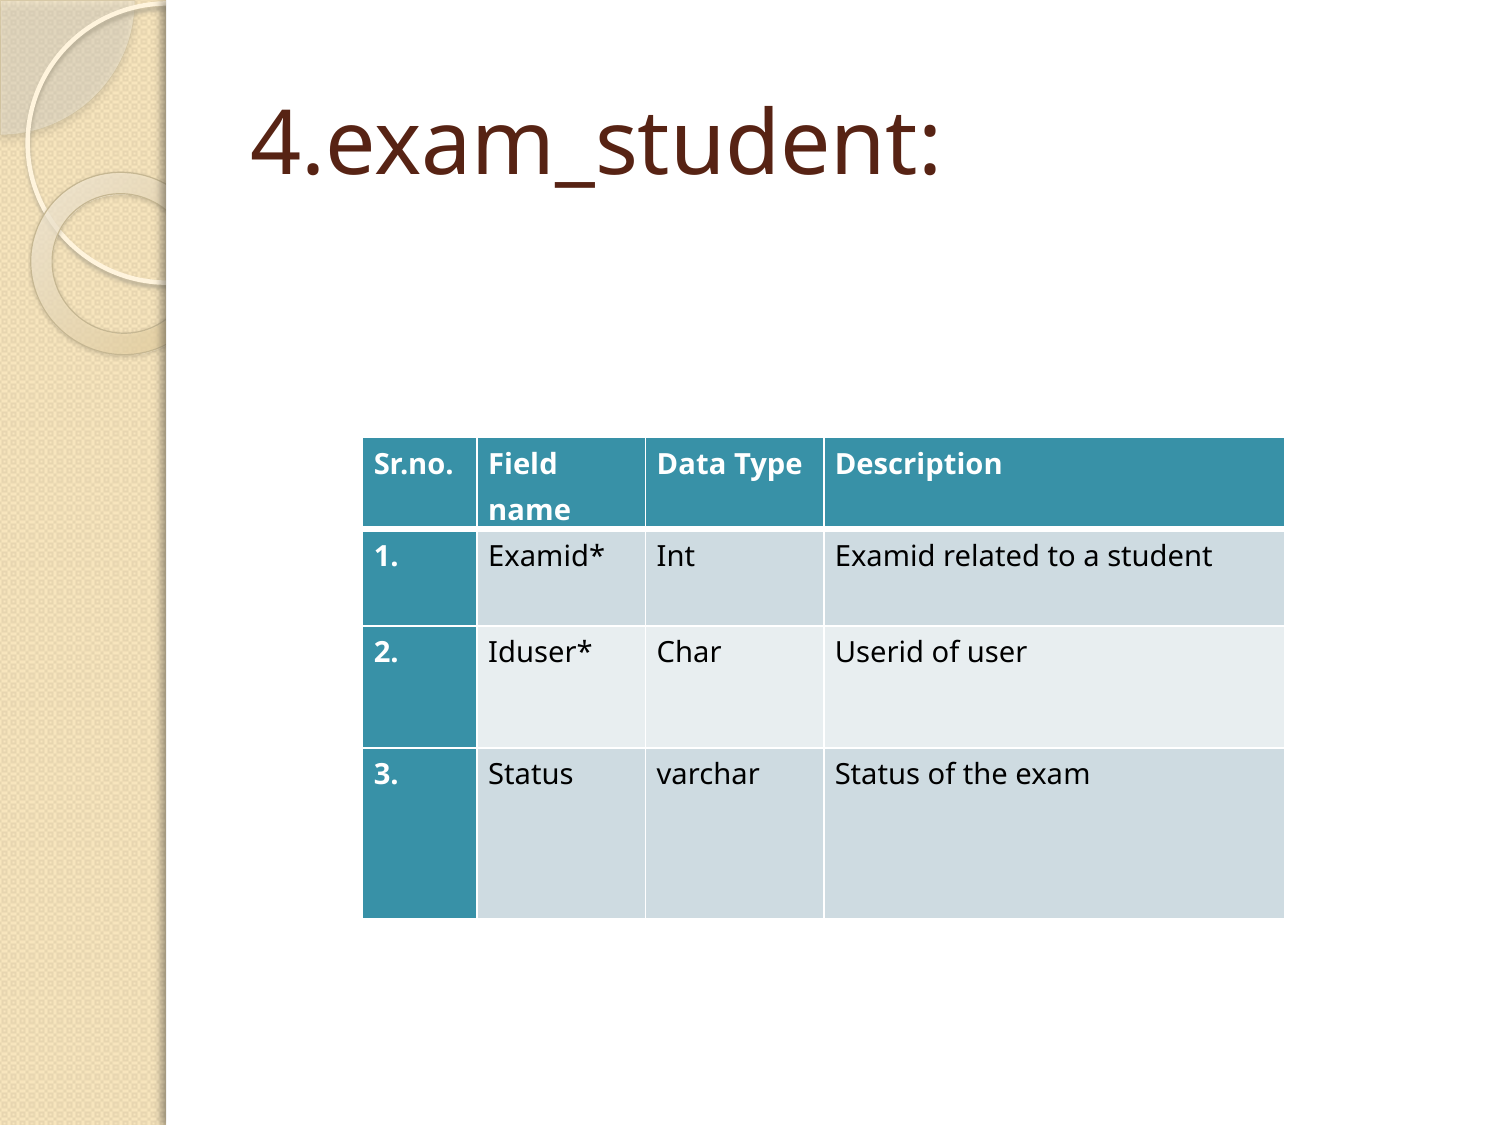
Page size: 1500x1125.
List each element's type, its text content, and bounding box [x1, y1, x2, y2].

table_cell Examid related to a student [825, 532, 1284, 625]
table_cell varchar [646, 749, 823, 918]
table_cell Userid of user [825, 627, 1284, 747]
table_cell Status of the exam [825, 749, 1284, 918]
table_cell Int [646, 532, 823, 625]
table_header Field name [478, 438, 645, 526]
table_cell 2. [363, 627, 476, 747]
table_header Sr.no. [363, 438, 476, 526]
table_header Data Type [646, 438, 823, 526]
table_cell Status [478, 749, 645, 918]
table_header Description [825, 438, 1284, 526]
title 4.exam_student: [235, 45, 1466, 233]
table_cell Iduser* [478, 627, 645, 747]
table_cell Examid* [478, 532, 645, 625]
table_cell 1. [363, 532, 476, 625]
table_cell Char [646, 627, 823, 747]
table_cell 3. [363, 749, 476, 918]
